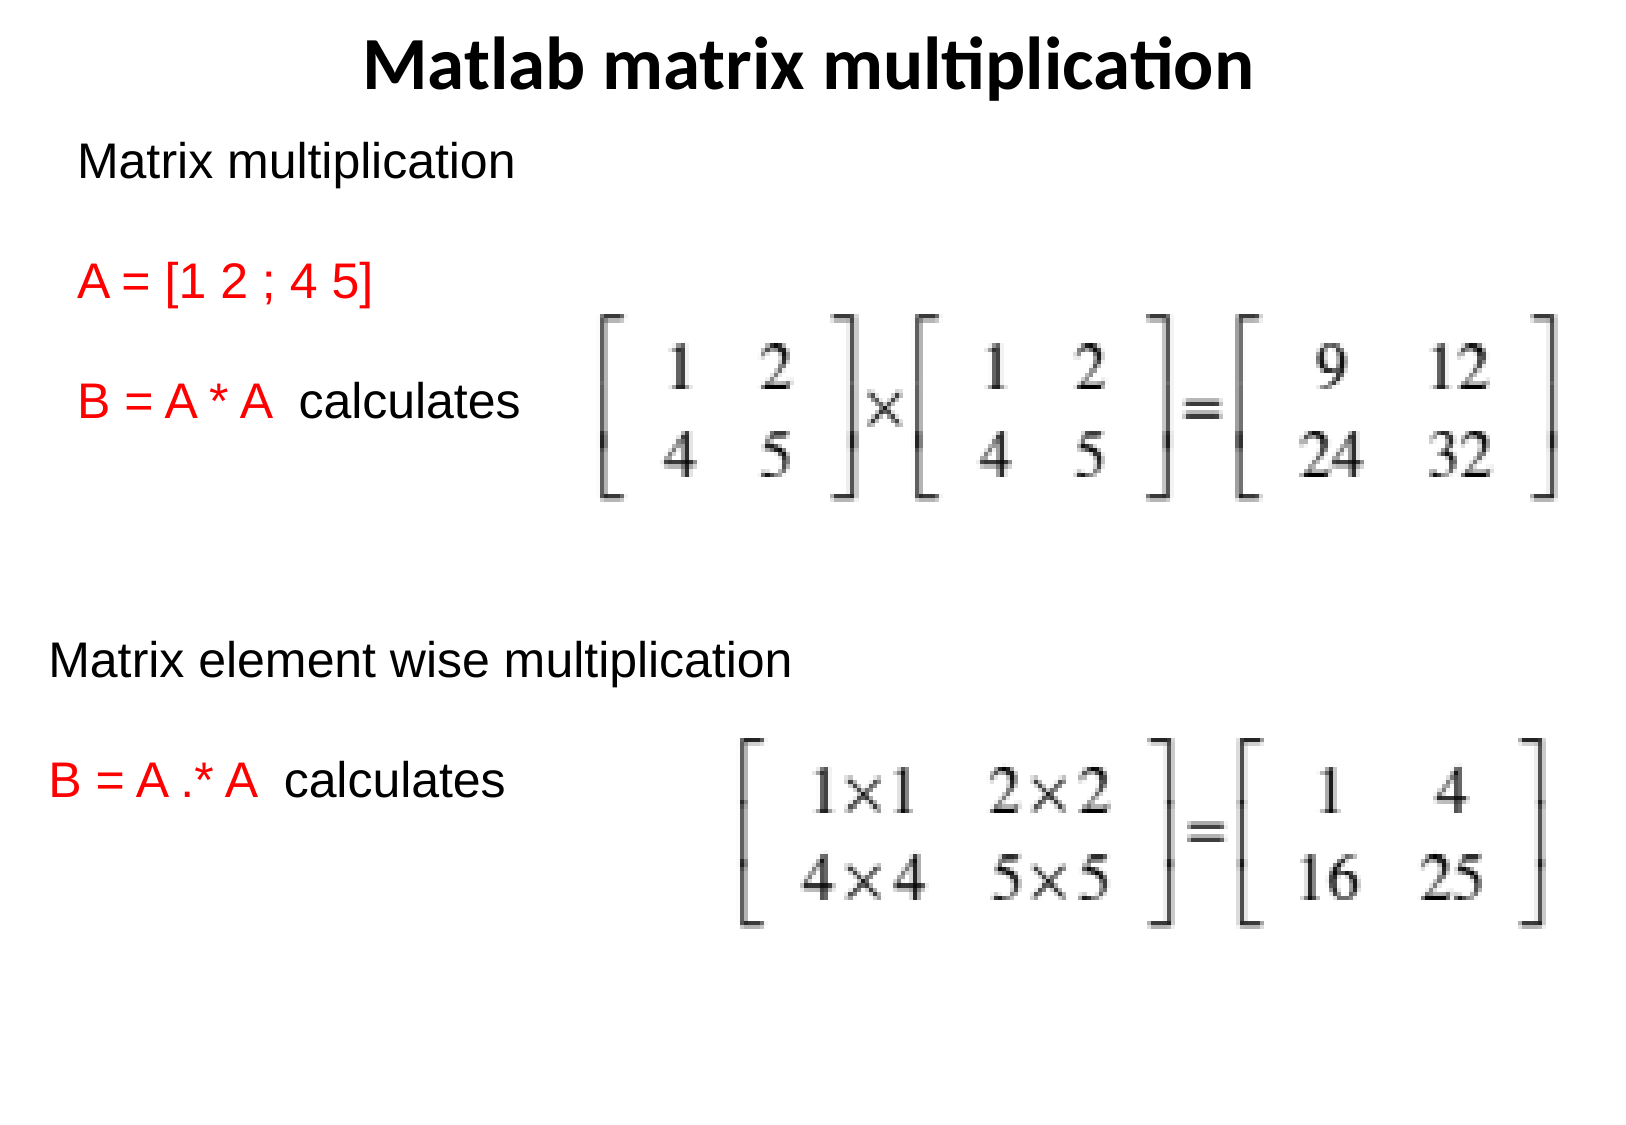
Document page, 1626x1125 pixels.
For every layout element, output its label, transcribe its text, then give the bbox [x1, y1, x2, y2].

text_box Matlab matrix multiplication [77, 0, 1541, 119]
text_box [592, 298, 1559, 507]
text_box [732, 726, 1556, 930]
text_box Matrix element wise multiplication B = A .* A calculates [33, 620, 846, 816]
text_box Matrix multiplication A = [1 2 ; 4 5] B = A * A calculates [62, 121, 1325, 436]
